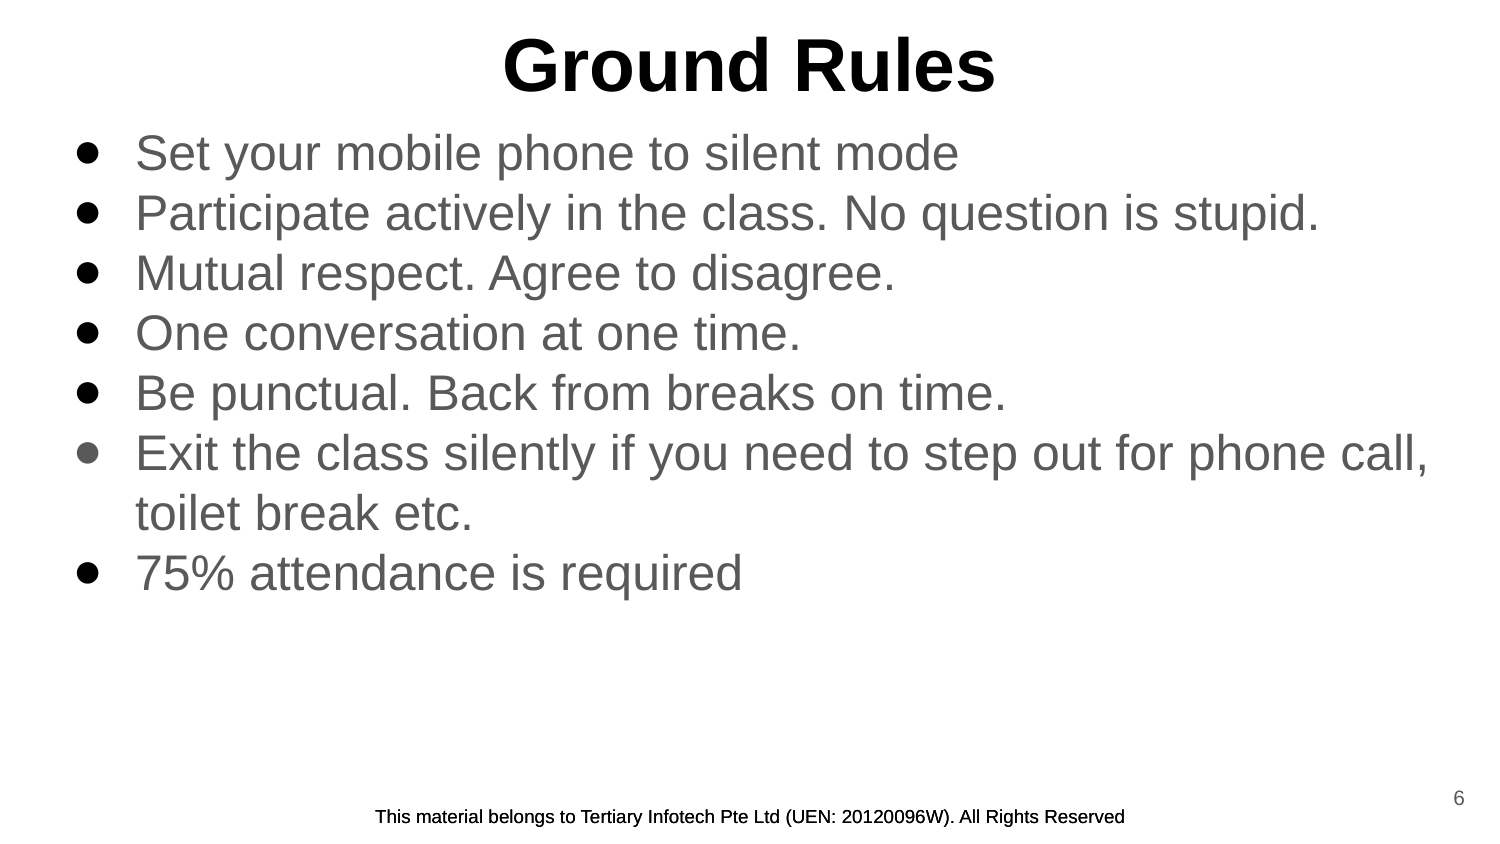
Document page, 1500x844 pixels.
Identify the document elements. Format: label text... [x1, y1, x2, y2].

slide_number 6 [1389, 764, 1480, 830]
list Set your mobile phone to silent mode Participate actively in the class. No question is stupid. Mutual respect. Agree to disagree. One conversation at one time. Be punctual. Back from breaks on time. Exit the class silently if you need to step out for phone call, toilet break etc. 75% attendance is required [45, 112, 1455, 713]
title Ground Rules [0, 28, 1500, 113]
